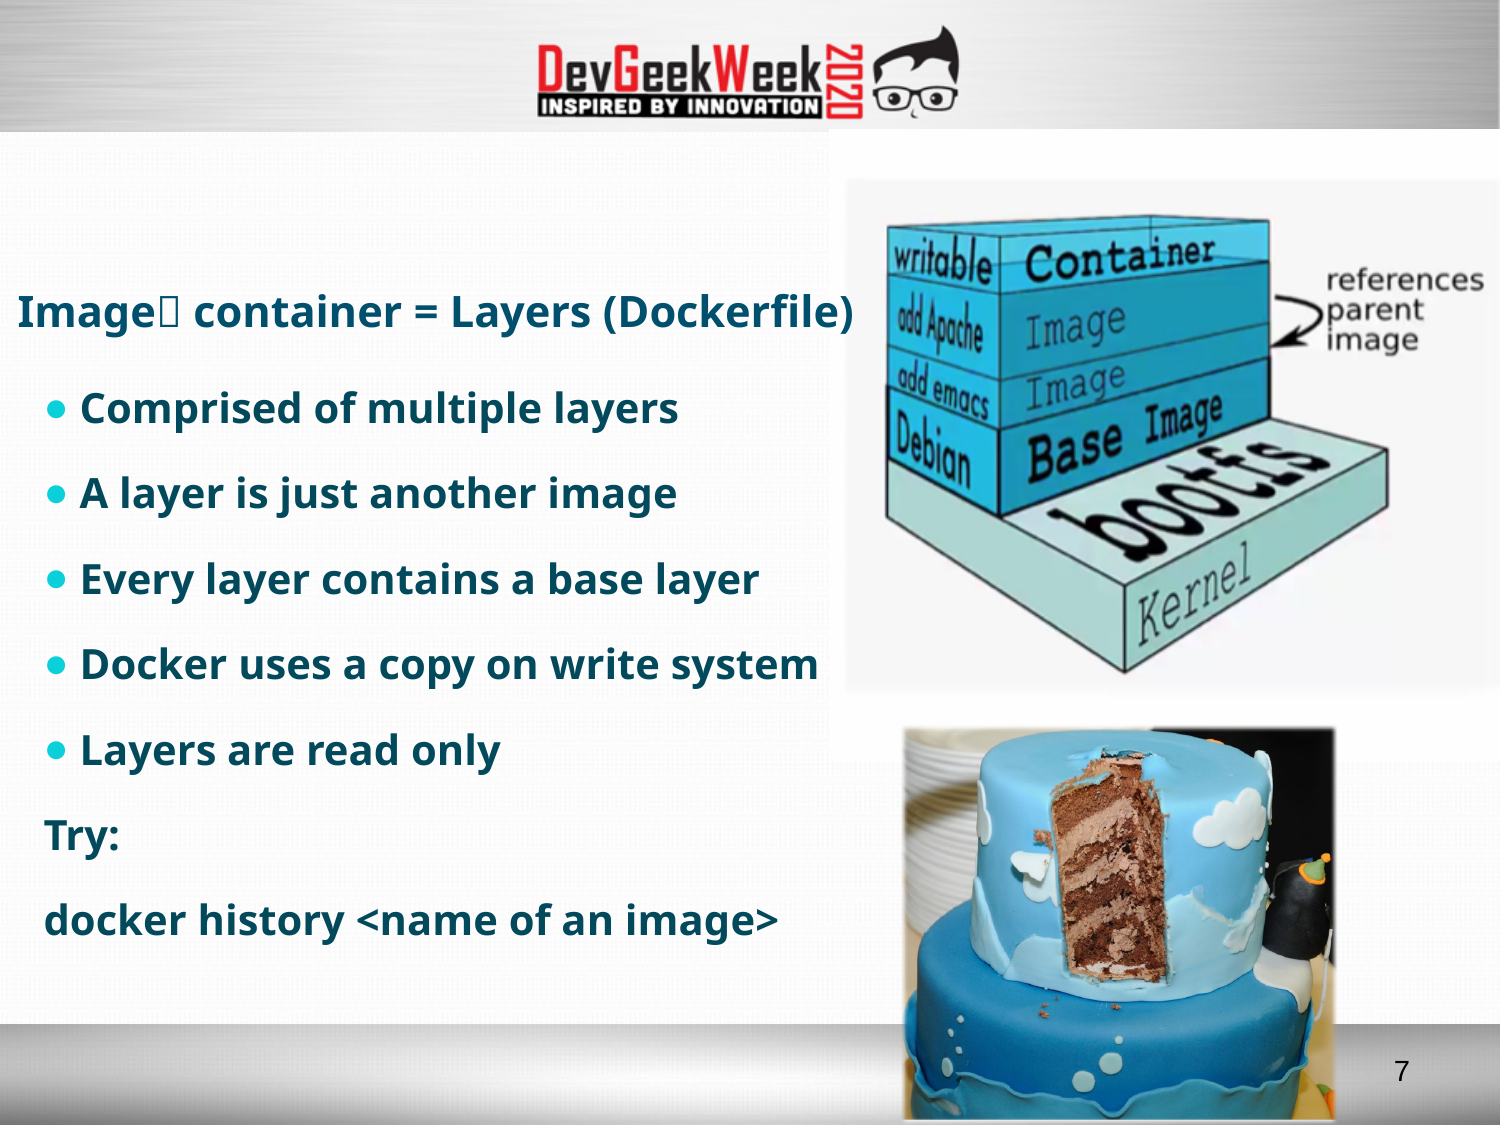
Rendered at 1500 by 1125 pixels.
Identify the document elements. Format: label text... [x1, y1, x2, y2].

slide_number 7 [1359, 1039, 1426, 1104]
picture [0, 0, 1500, 1125]
list Comprised of multiple layers A layer is just another image Every layer contains a base layer Docker uses a copy on write system Layers are read only Try: docker history <name of an image> [2, 352, 893, 1022]
title Image container = Layers (Dockerfile) [2, 160, 822, 352]
